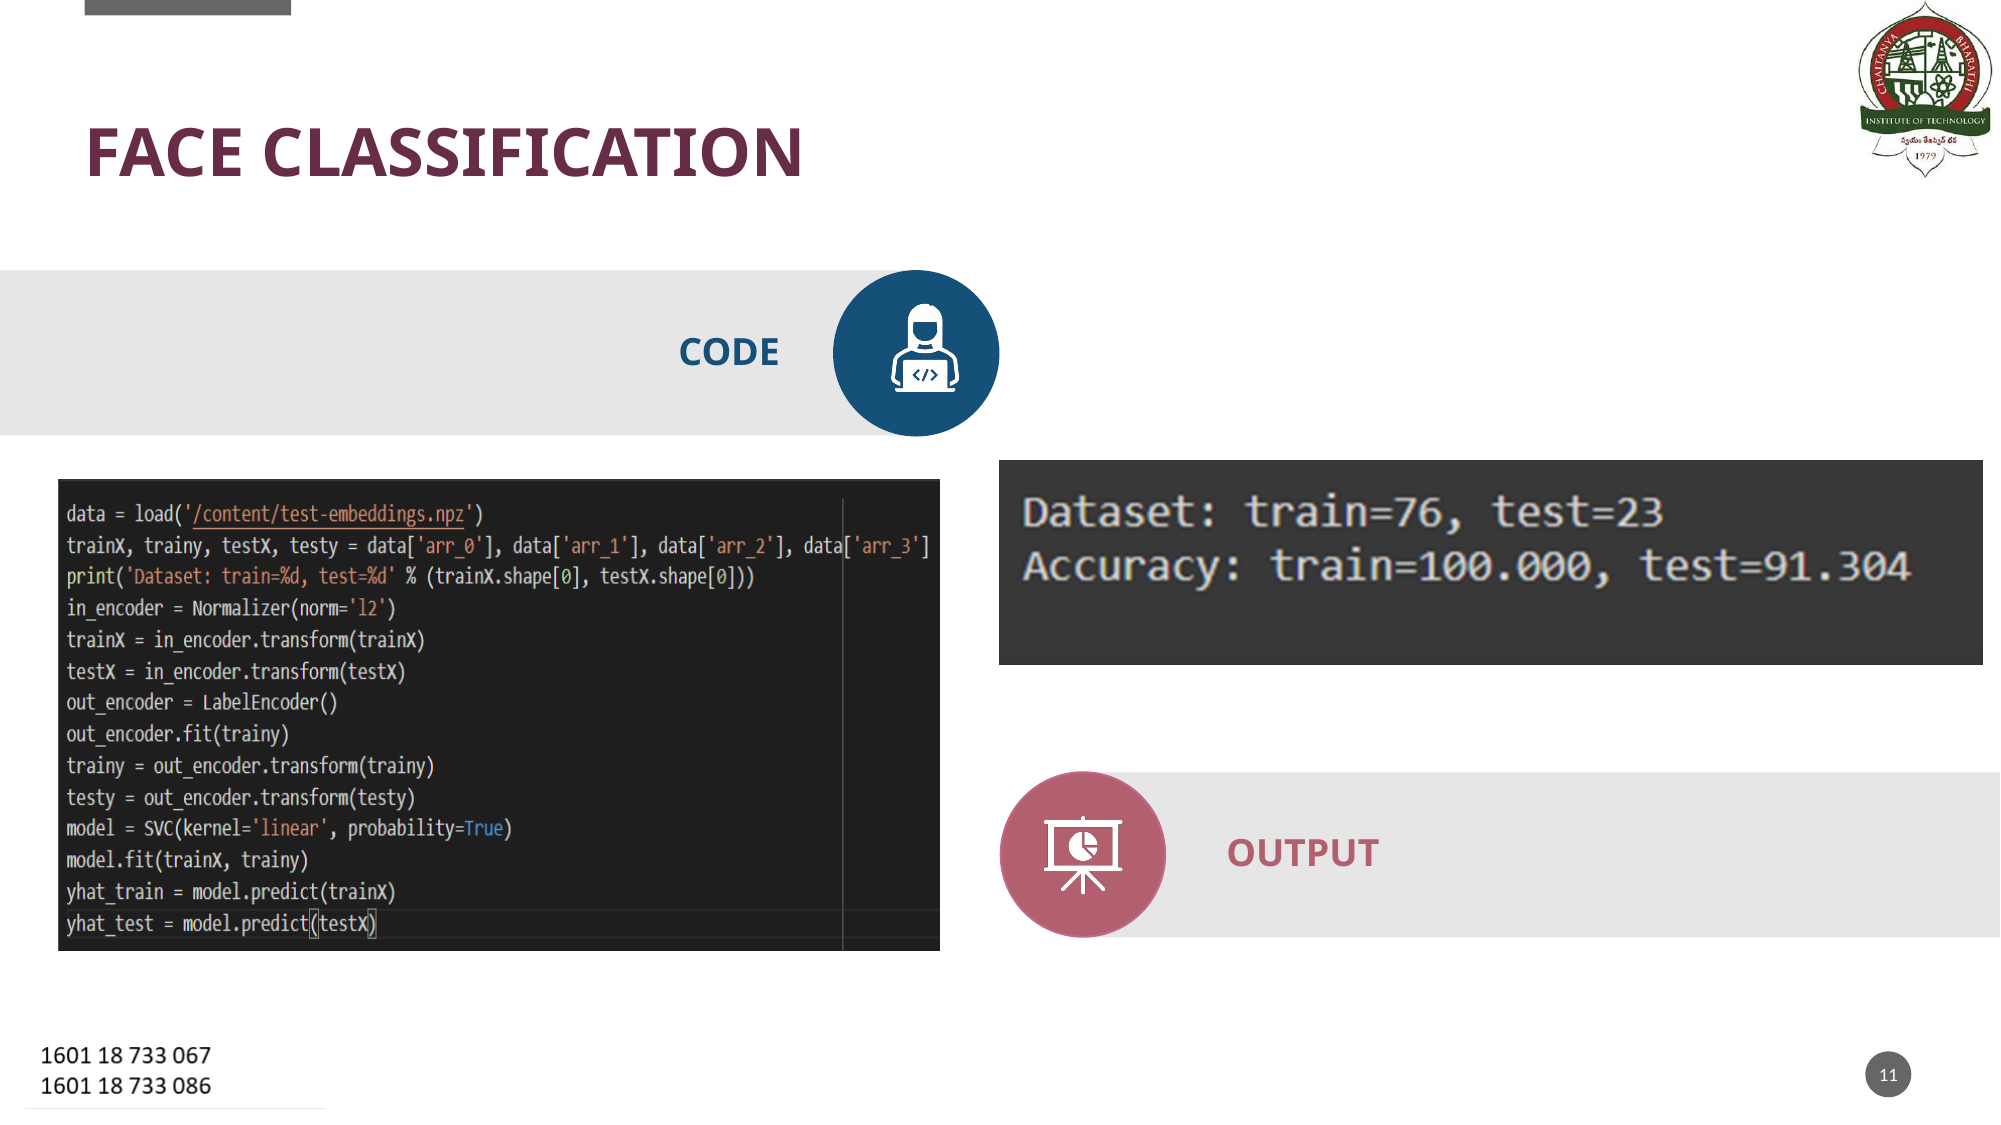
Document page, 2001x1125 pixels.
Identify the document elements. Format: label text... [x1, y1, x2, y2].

title Face classification [84, 40, 1914, 192]
picture [58, 479, 940, 951]
picture [1857, 0, 1993, 179]
picture [24, 1032, 324, 1116]
picture [875, 294, 975, 394]
list output [1226, 814, 1792, 896]
list code [214, 312, 780, 394]
picture [1033, 804, 1133, 905]
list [999, 460, 1983, 665]
slide_number 11 [1864, 1059, 1913, 1090]
